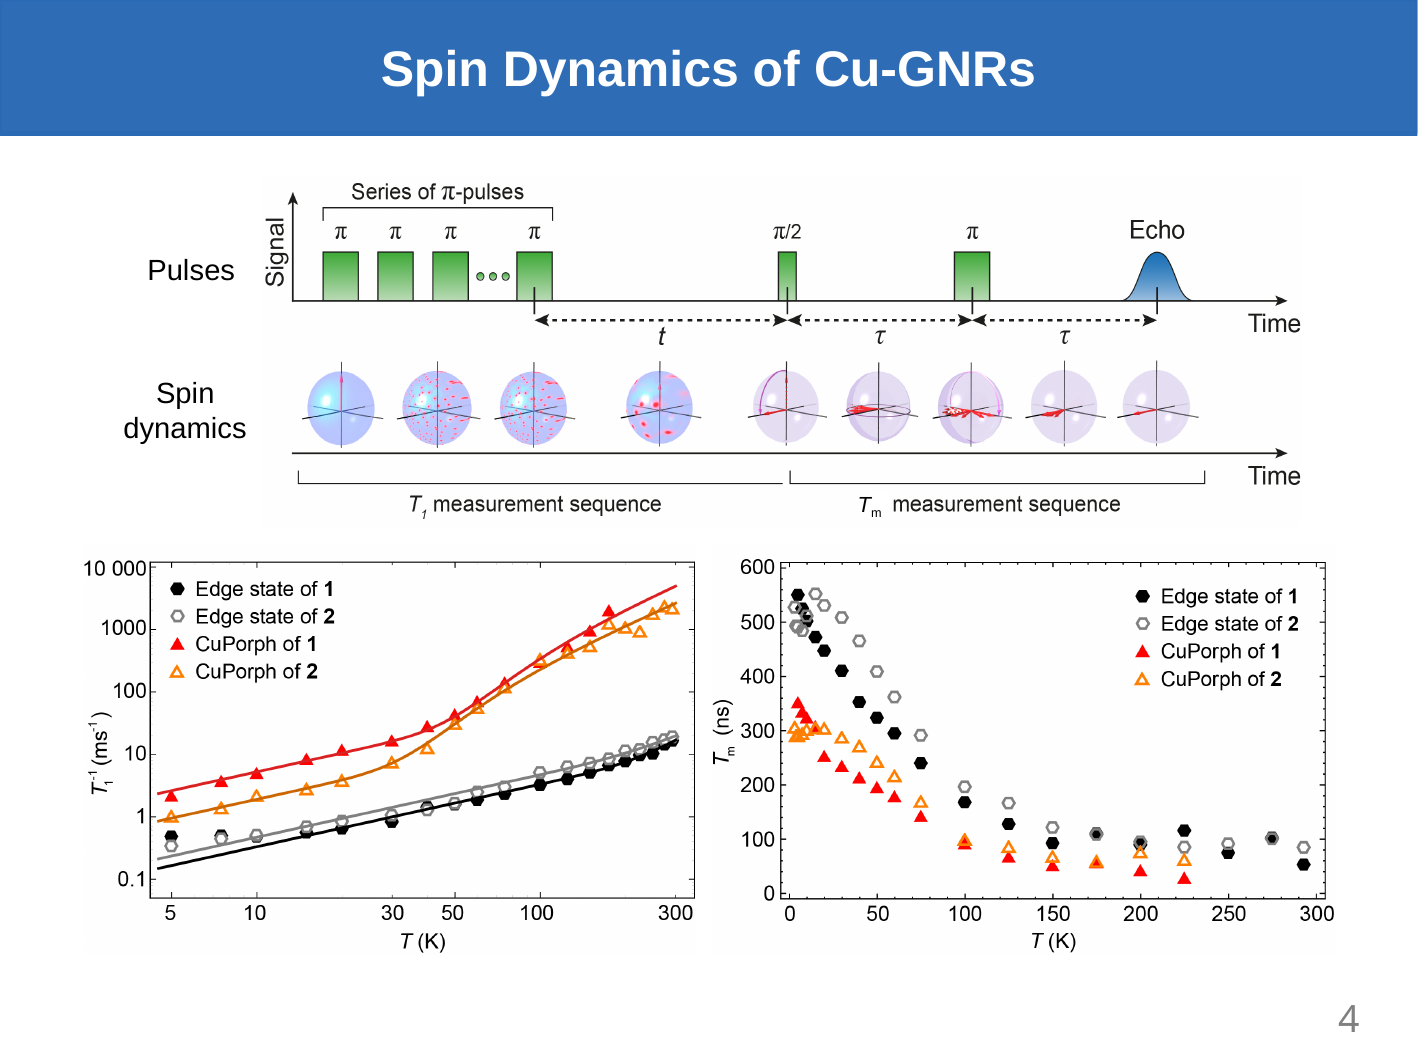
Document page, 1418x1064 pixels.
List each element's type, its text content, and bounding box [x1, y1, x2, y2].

picture [82, 543, 696, 956]
picture [710, 544, 1337, 956]
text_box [88, 175, 1302, 535]
text_box 4 [1258, 987, 1375, 1048]
text_box Spin Dynamics of Cu-GNRs [0, 0, 1418, 134]
